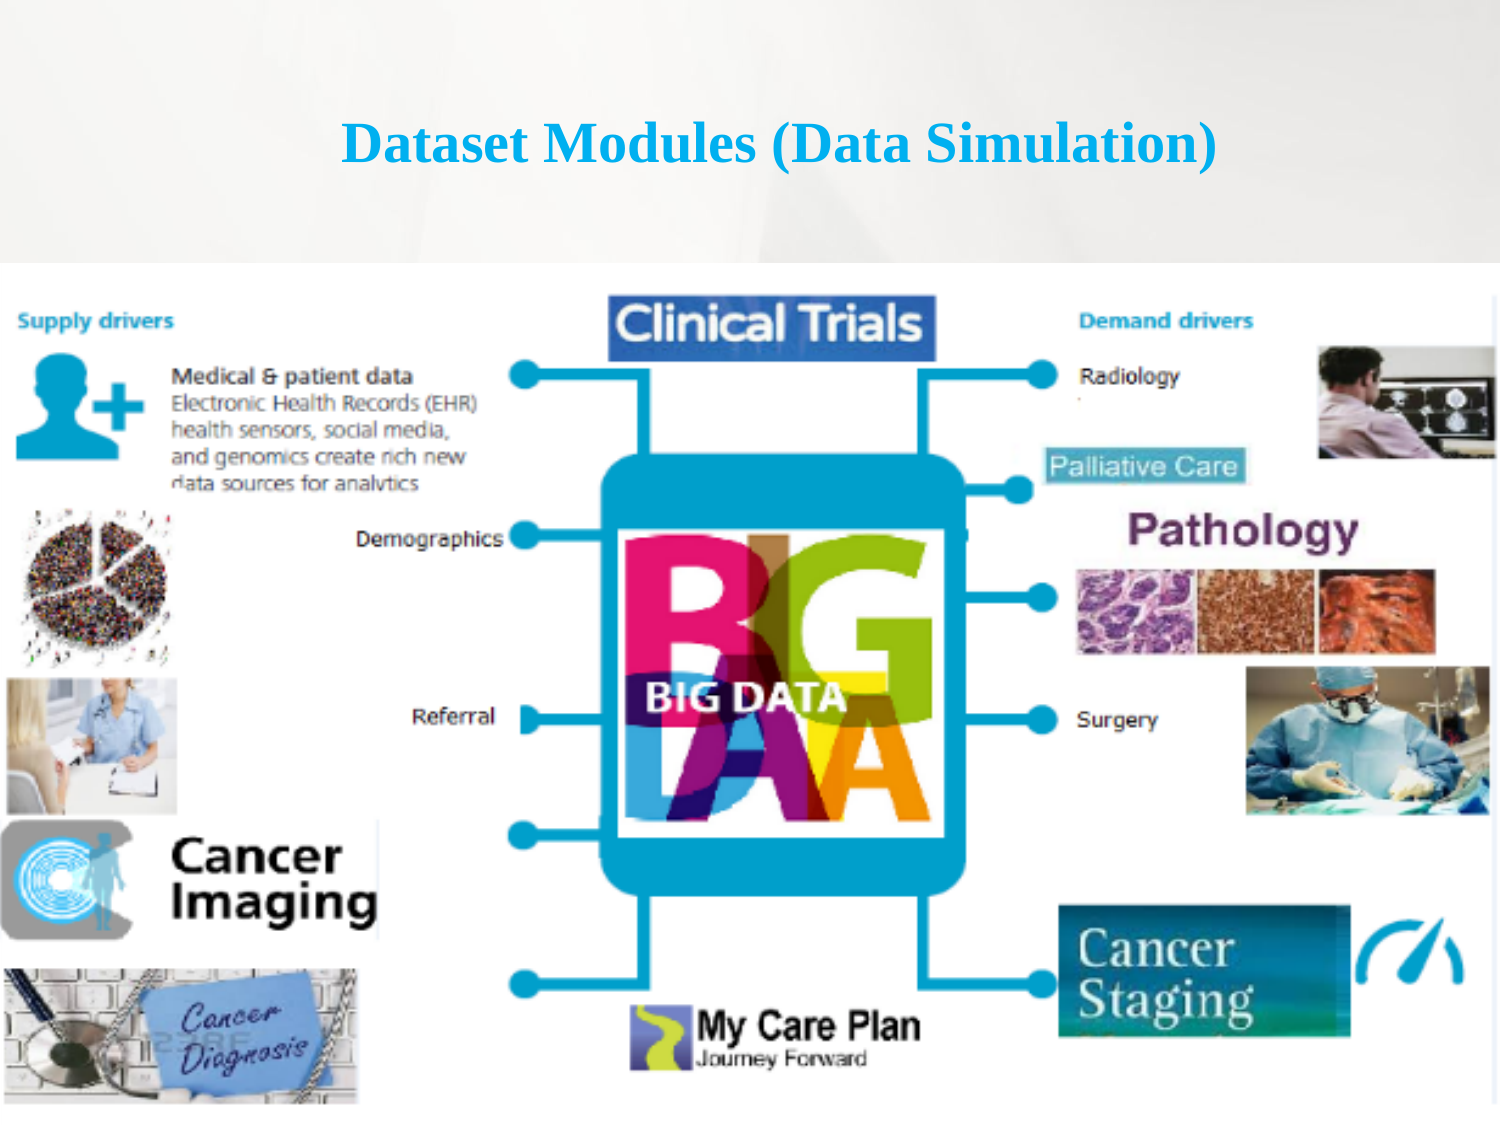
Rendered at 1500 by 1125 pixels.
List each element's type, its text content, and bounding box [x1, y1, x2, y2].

title Dataset Modules (Data Simulation) [159, 45, 1400, 233]
picture [0, 0, 1500, 1125]
